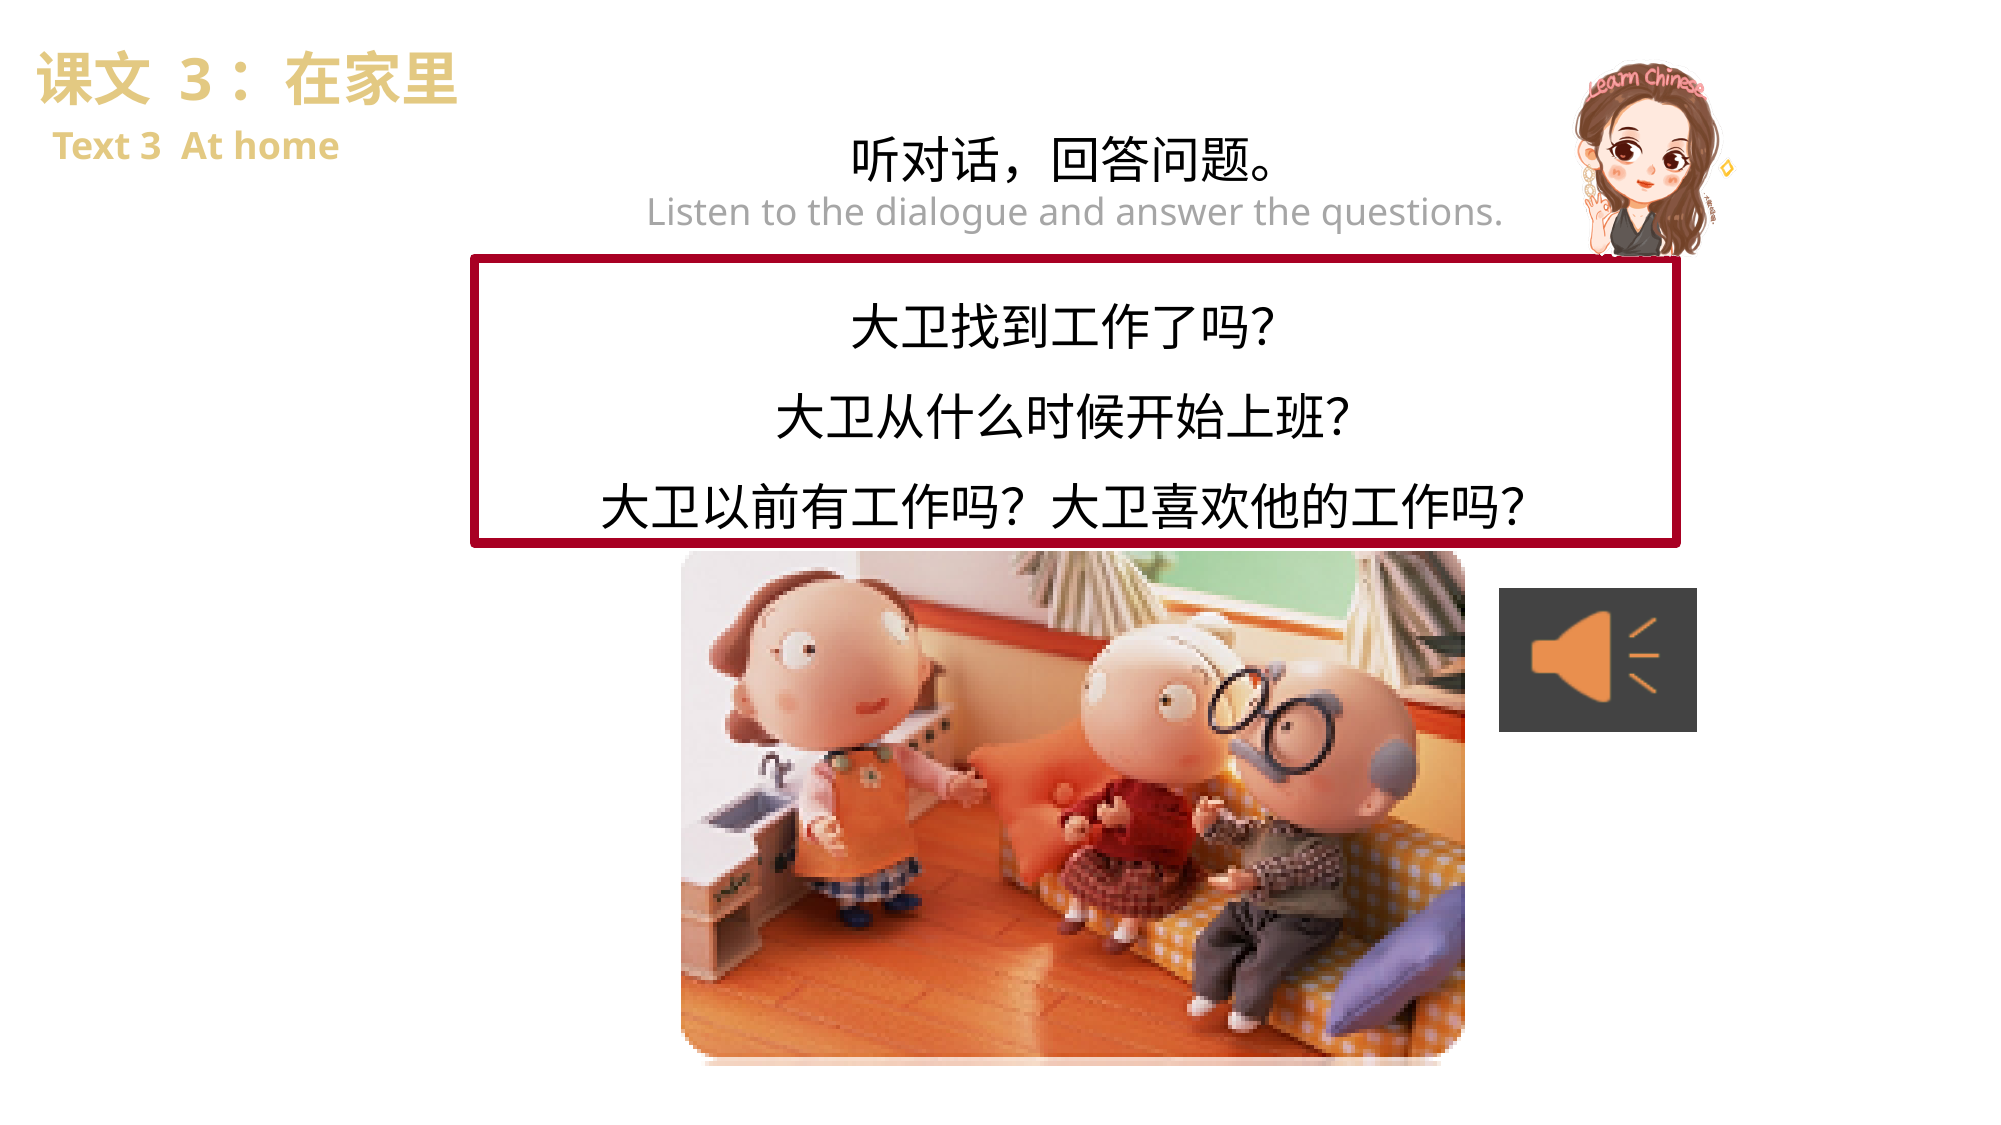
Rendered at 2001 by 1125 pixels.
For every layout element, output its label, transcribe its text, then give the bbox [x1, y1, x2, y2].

picture [1498, 586, 1698, 733]
picture [681, 551, 1470, 1066]
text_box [474, 32, 1780, 546]
text_box Text 3 At home [37, 115, 355, 175]
text_box 课文 3：在家里 [20, 35, 474, 120]
